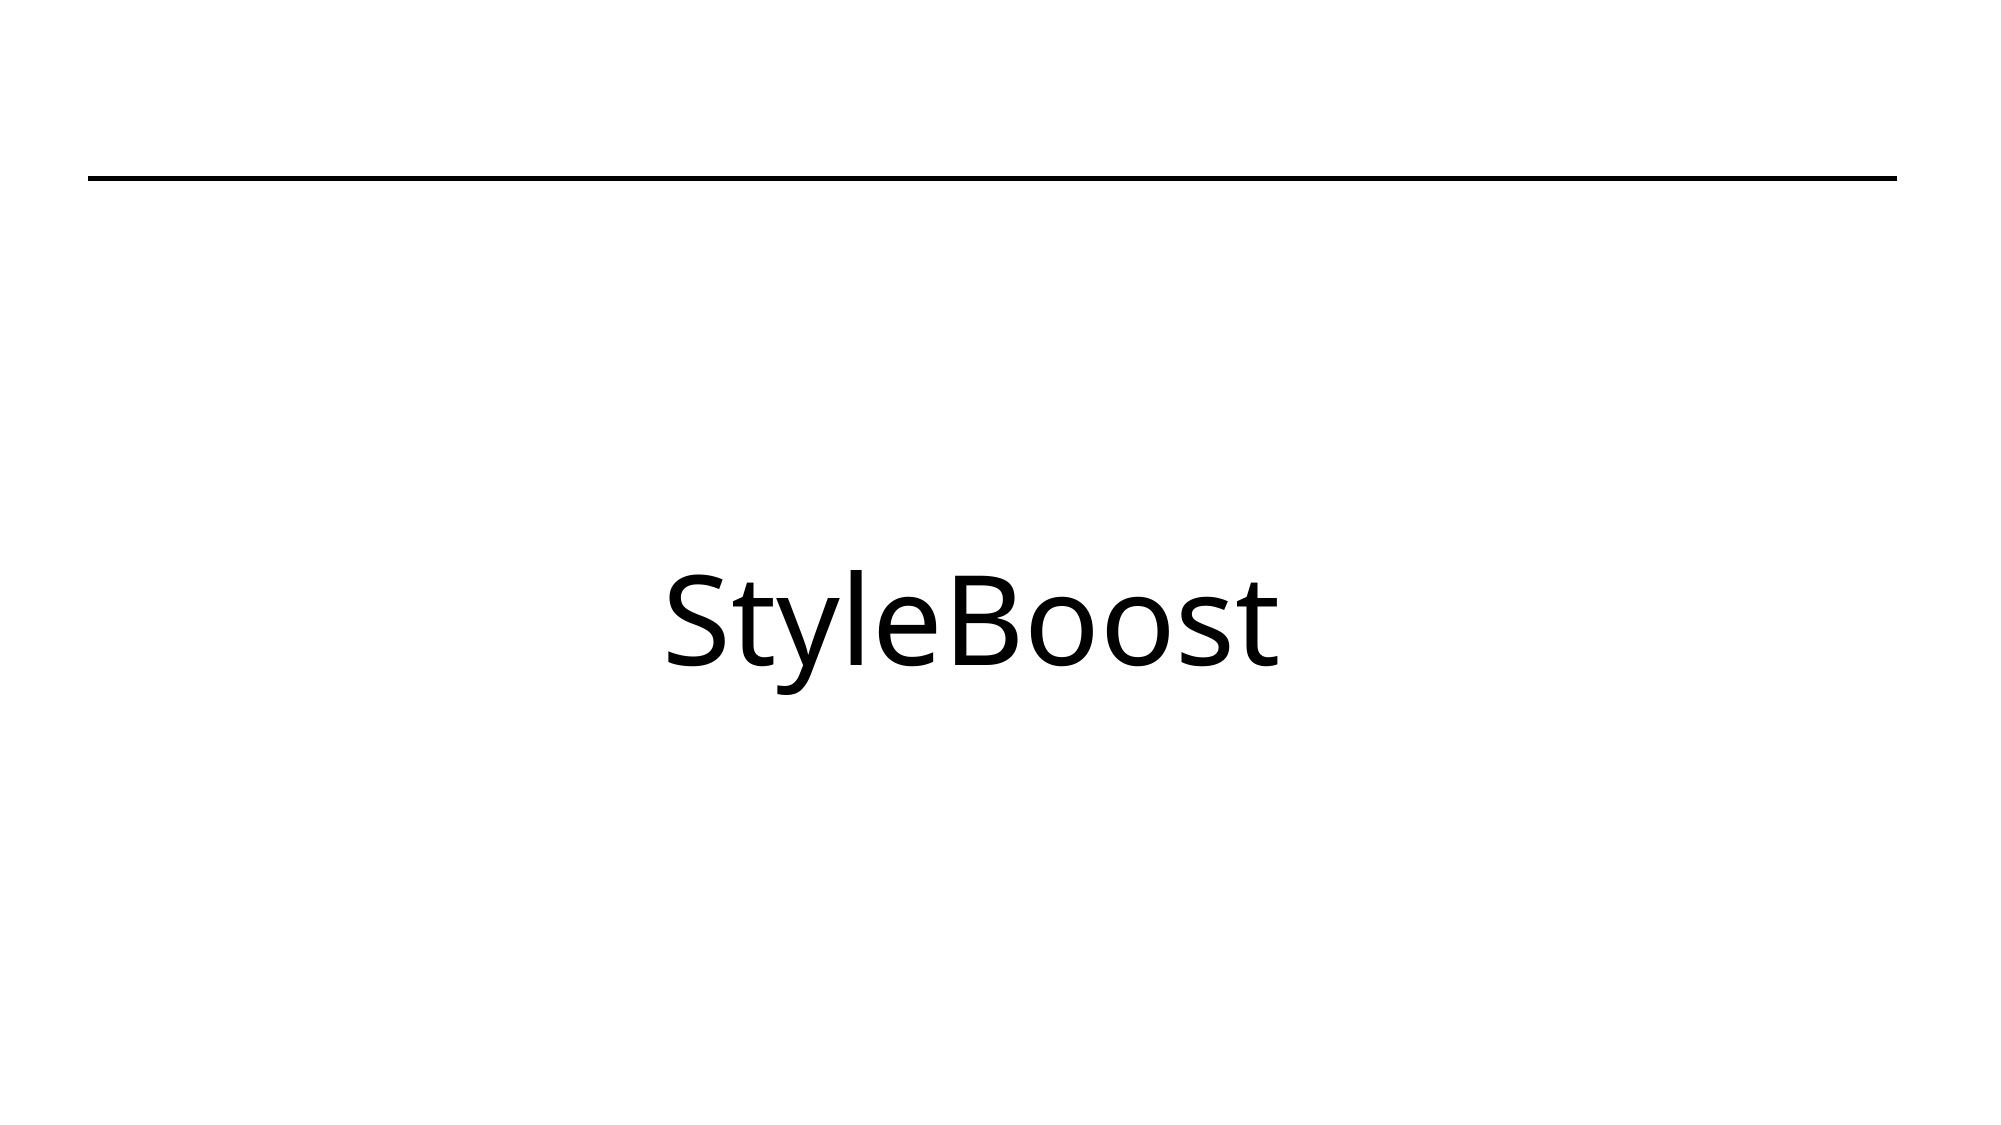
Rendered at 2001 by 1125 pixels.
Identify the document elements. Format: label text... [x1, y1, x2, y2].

text_box StyleBoost [648, 533, 1972, 698]
